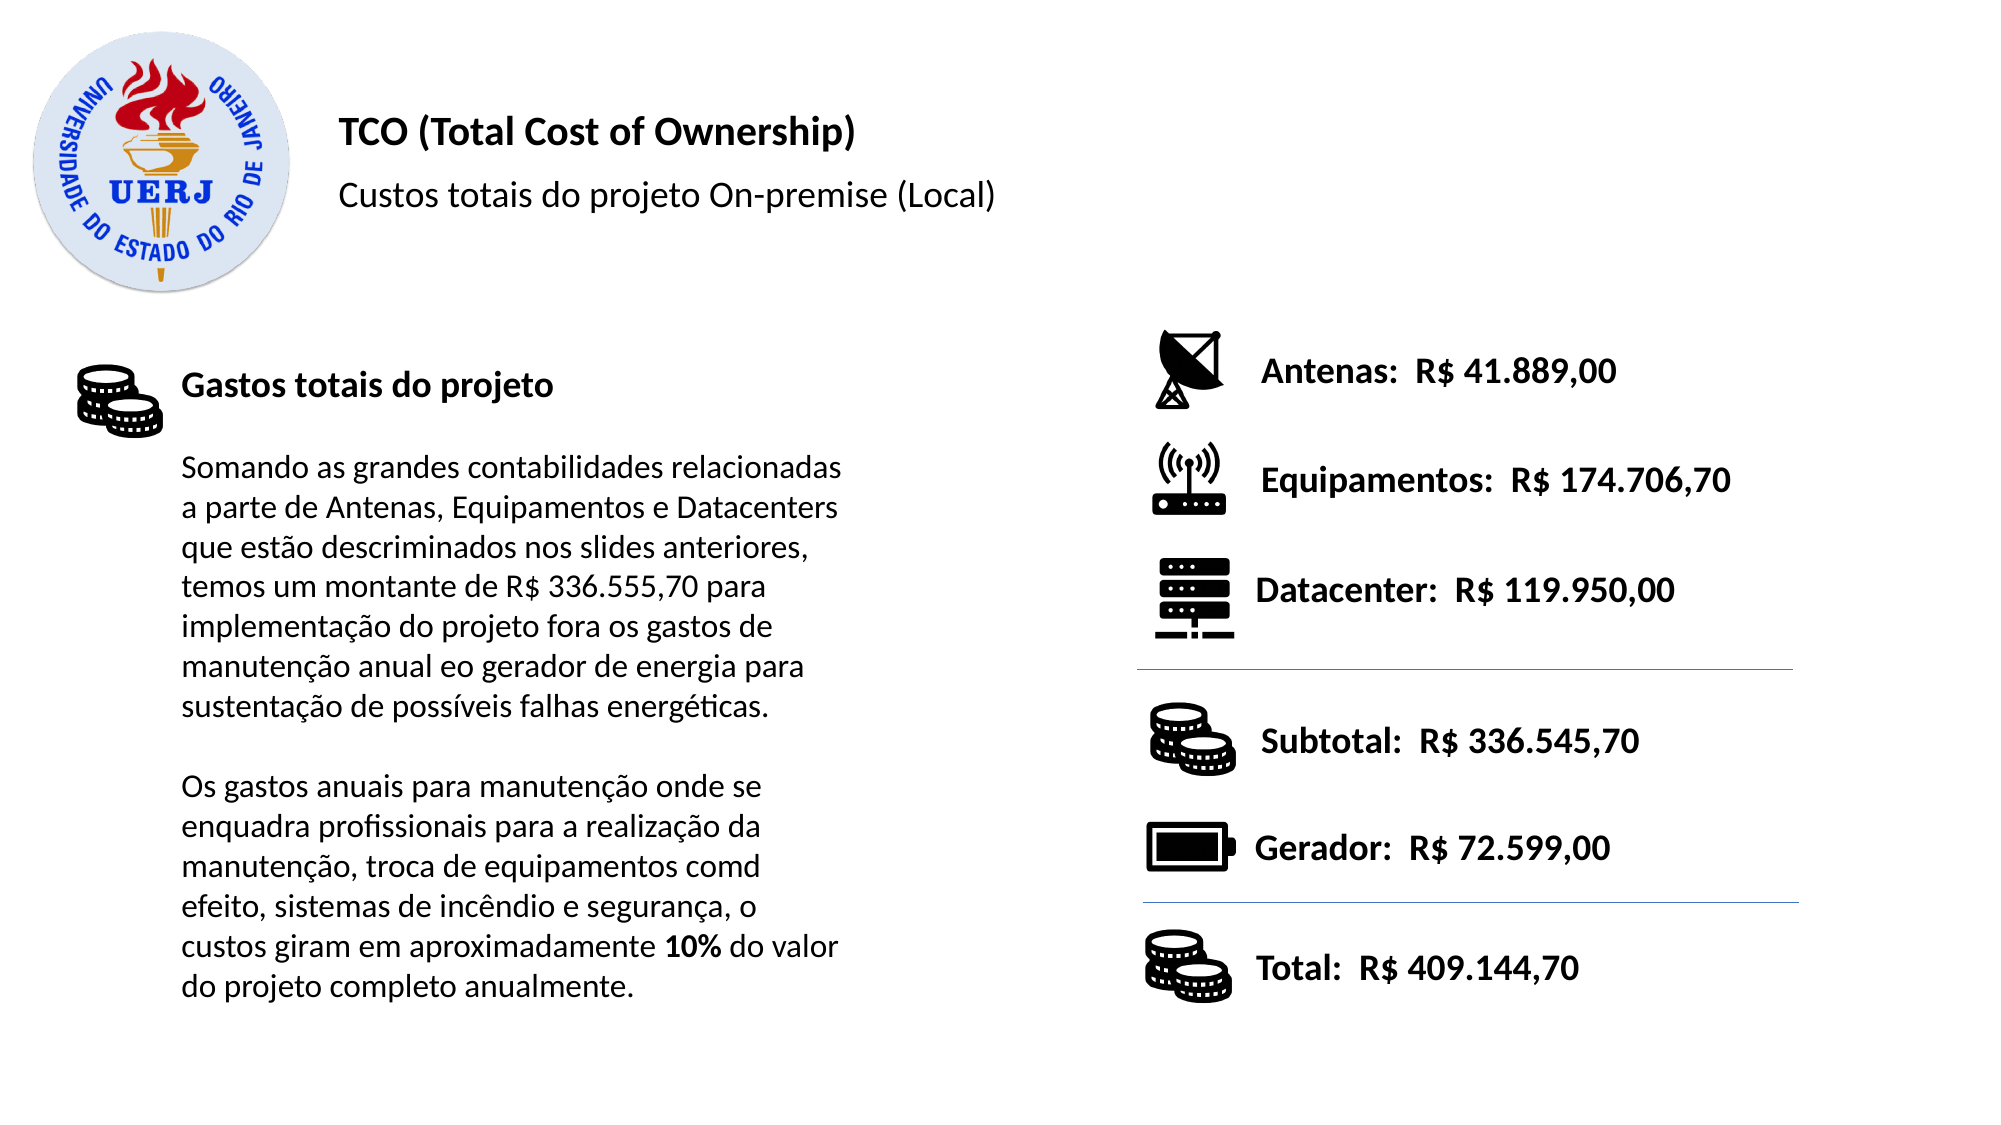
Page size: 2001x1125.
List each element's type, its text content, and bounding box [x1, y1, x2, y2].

picture [1137, 426, 1241, 530]
text_box Custos totais do projeto On-premise (Local) [323, 162, 1242, 223]
text_box Gastos totais do projeto Somando as grandes contabilidades relacionadas a parte de Antenas, Equipamentos e Datacenters que estão descriminados nos slides anteriores, temos um montante de R$ 336.555,70 para implementação do projeto fora os gastos de manutenção anual eo gerador de energia para sustentação de possíveis falhas energéticas. Os gastos anuais para manutenção onde se enquadra profissionais para a realização da manutenção, troca de equipamentos comd efeito, sistemas de incêndio e segurança, o custos giram em aproximadamente 10% do valor do projeto completo anualmente. [166, 352, 863, 1012]
picture [1142, 546, 1247, 650]
picture [1142, 797, 1241, 896]
text_box Equipamentos: R$ 174.706,70 [1246, 447, 1891, 508]
text_box Gerador: R$ 72.599,00 [1241, 815, 1885, 876]
picture [69, 352, 167, 450]
text_box Subtotal: R$ 336.545,70 [1246, 708, 1891, 769]
picture [1137, 917, 1236, 1015]
text_box Datacenter: R$ 119.950,00 [1247, 557, 1886, 617]
text_box Total: R$ 409.144,70 [1241, 935, 1886, 996]
text_box TCO (Total Cost of Ownership) [323, 96, 1242, 162]
picture [1137, 320, 1242, 418]
picture [1142, 690, 1241, 788]
picture [30, 30, 292, 296]
text_box Antenas: R$ 41.889,00 [1246, 338, 1891, 399]
